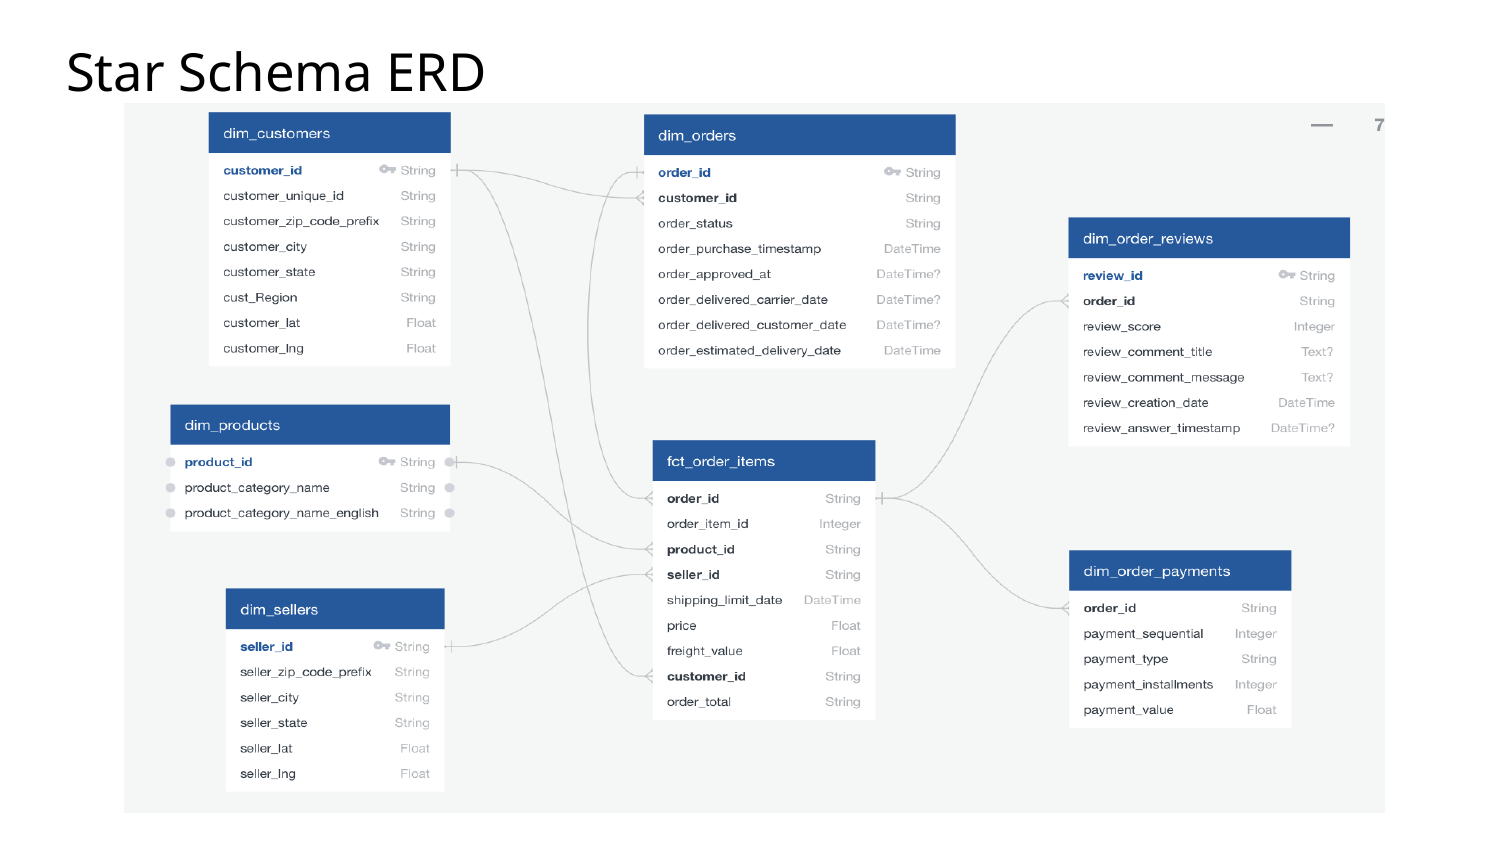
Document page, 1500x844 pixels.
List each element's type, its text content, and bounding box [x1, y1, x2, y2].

picture [124, 103, 1385, 813]
title Star Schema ERD [51, 23, 1449, 117]
